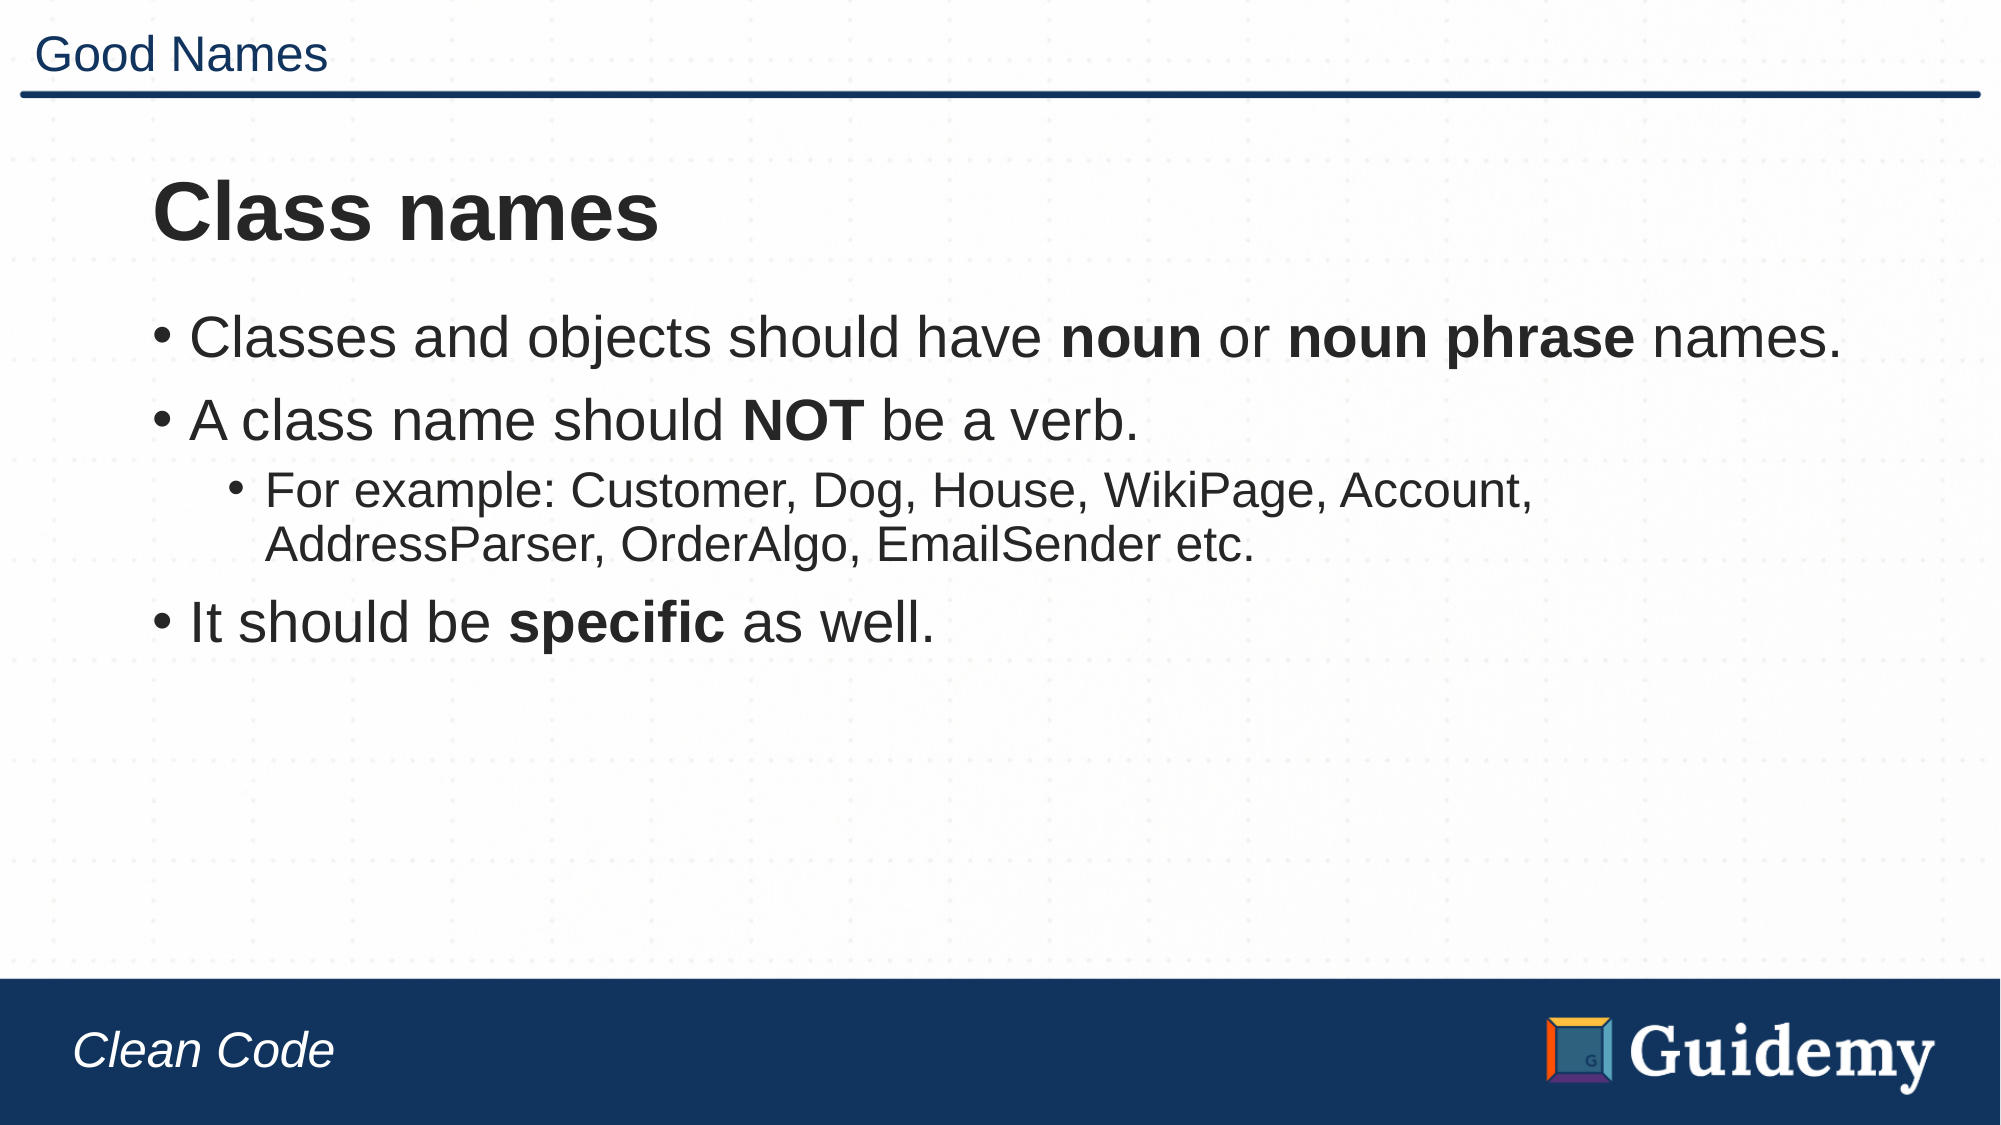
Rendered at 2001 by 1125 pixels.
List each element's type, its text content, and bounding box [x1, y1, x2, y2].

picture [0, 0, 2001, 1125]
title Good Names [19, 17, 1130, 93]
text_box Clean Code [56, 1014, 945, 1090]
text_box Class names [137, 158, 1863, 268]
list Classes and objects should have noun or noun phrase names. A class name should NOT be a verb. For example: Customer, Dog, House, WikiPage, Account, AddressParser, OrderAlgo, EmailSender etc. It should be specific as well. [137, 299, 1863, 939]
